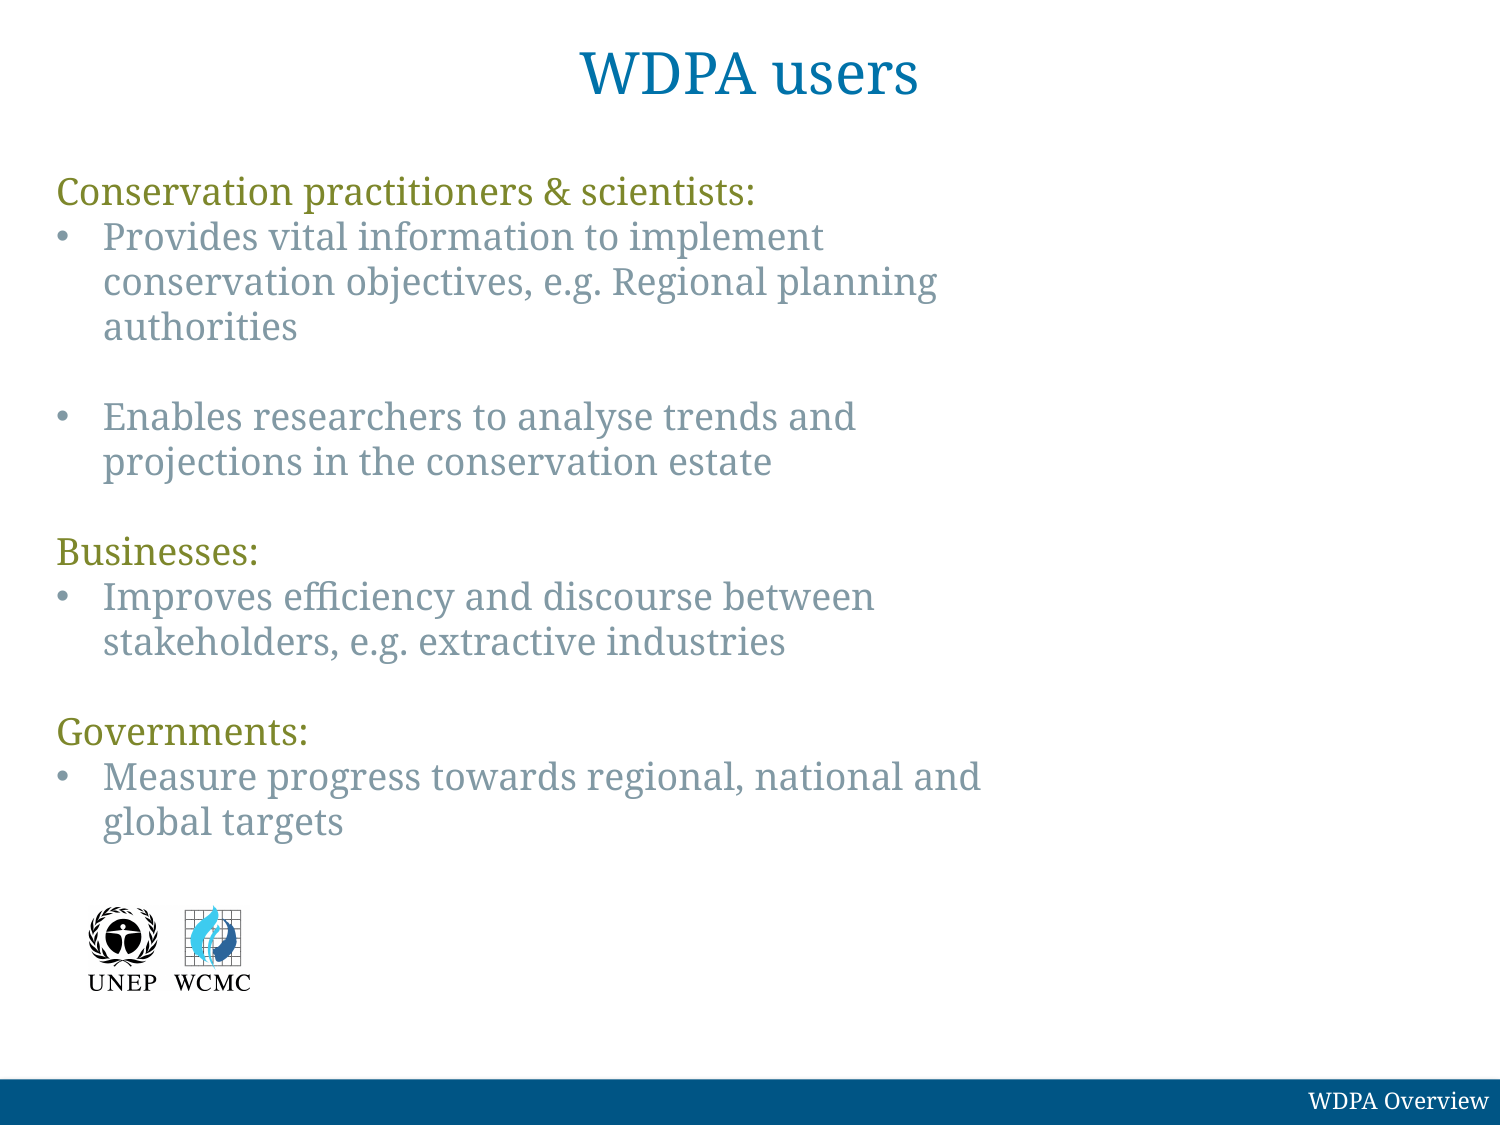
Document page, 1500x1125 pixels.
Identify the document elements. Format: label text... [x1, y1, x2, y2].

picture [88, 905, 250, 991]
title WDPA users [0, 0, 1500, 142]
text_box Conservation practitioners & scientists: Provides vital information to implement conservation objectives, e.g. Regional planning authorities Enables researchers to analyse trends and projections in the conservation estate Businesses: Improves efficiency and discourse between stakeholders, e.g. extractive industries Governments: Measure progress towards regional, national and global targets [41, 160, 998, 896]
